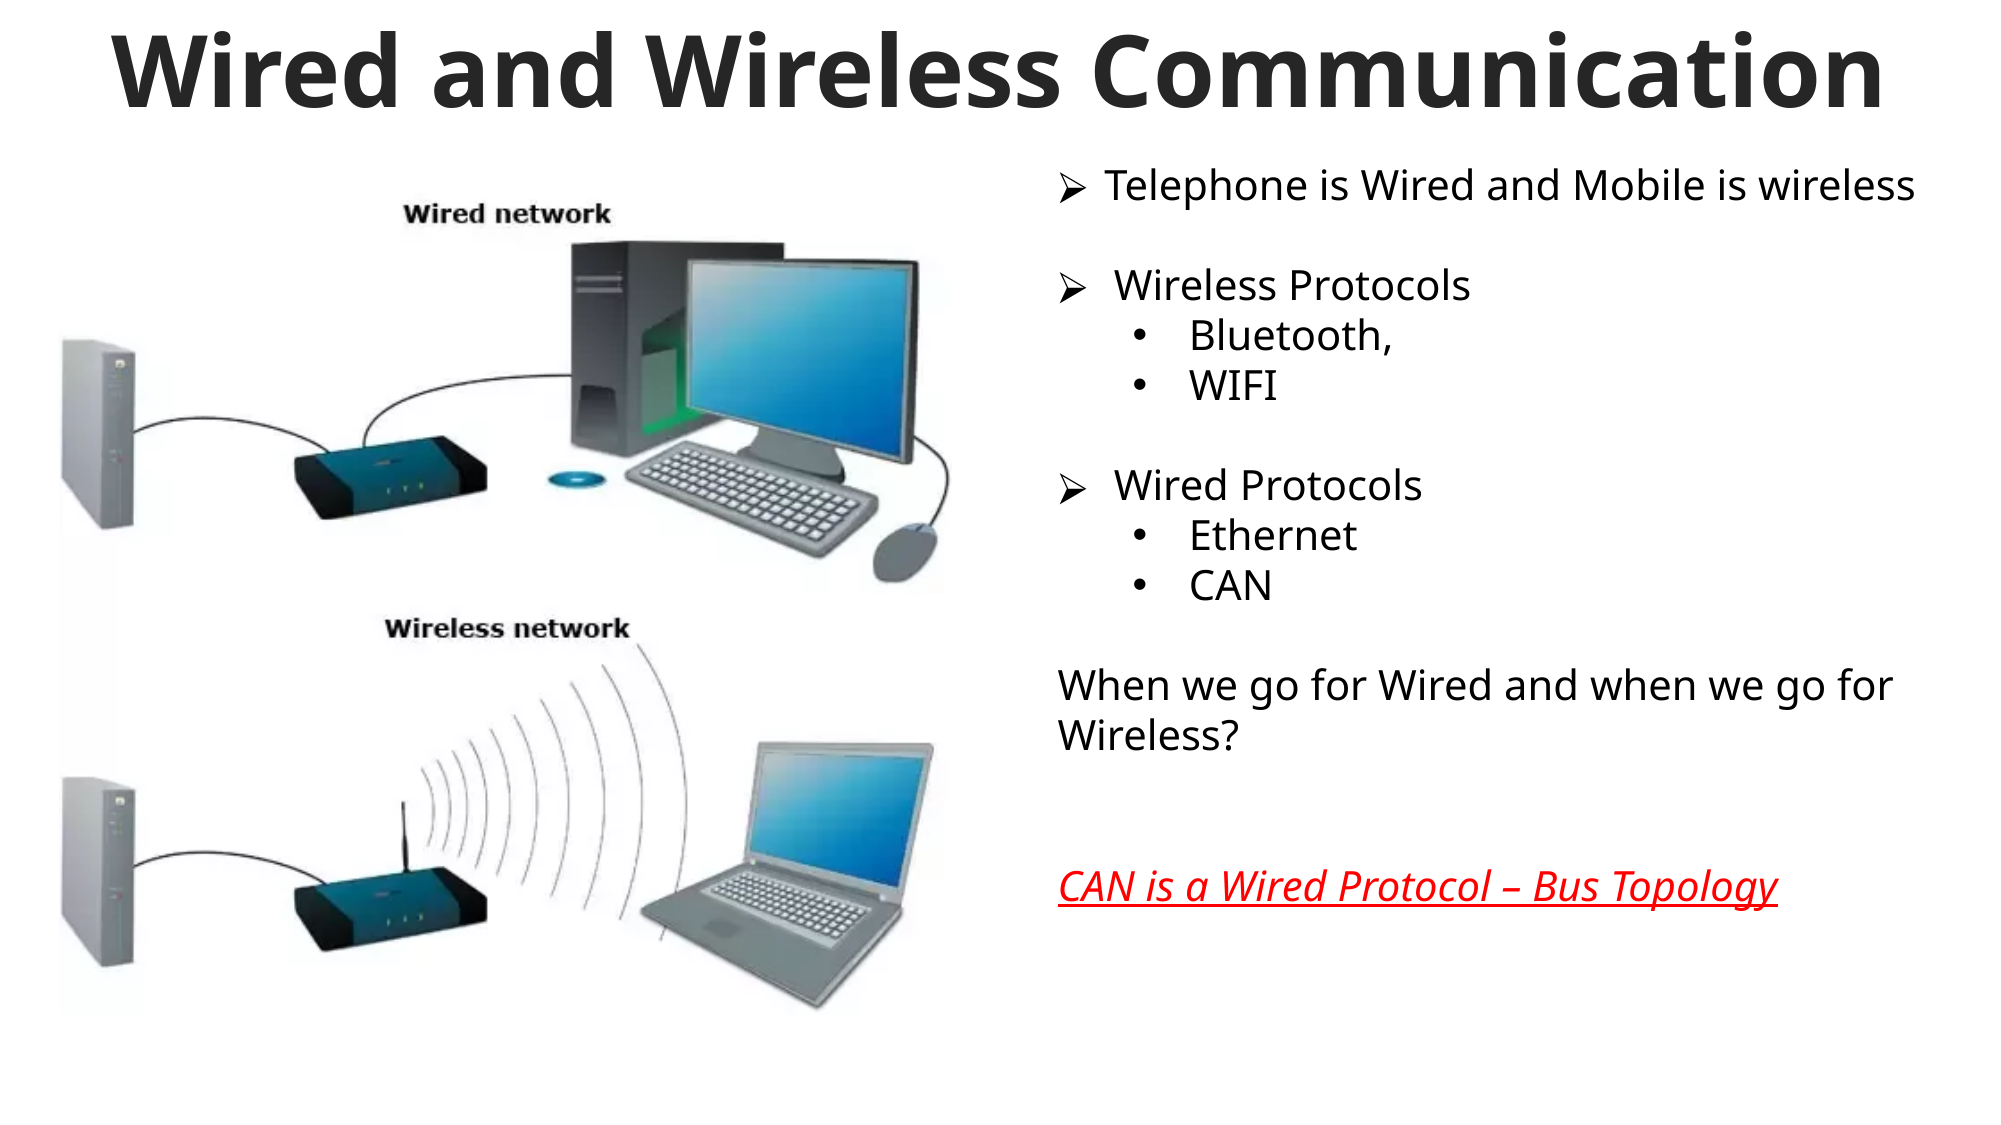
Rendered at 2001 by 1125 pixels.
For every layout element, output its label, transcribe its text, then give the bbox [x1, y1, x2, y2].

text_box Telephone is Wired and Mobile is wireless Wireless Protocols Bluetooth, WIFI Wired Protocols Ethernet CAN When we go for Wired and when we go for Wireless? CAN is a Wired Protocol – Bus Topology [1042, 151, 1956, 917]
picture [59, 193, 952, 1015]
text_box Wired and Wireless Communication [33, 0, 1967, 135]
